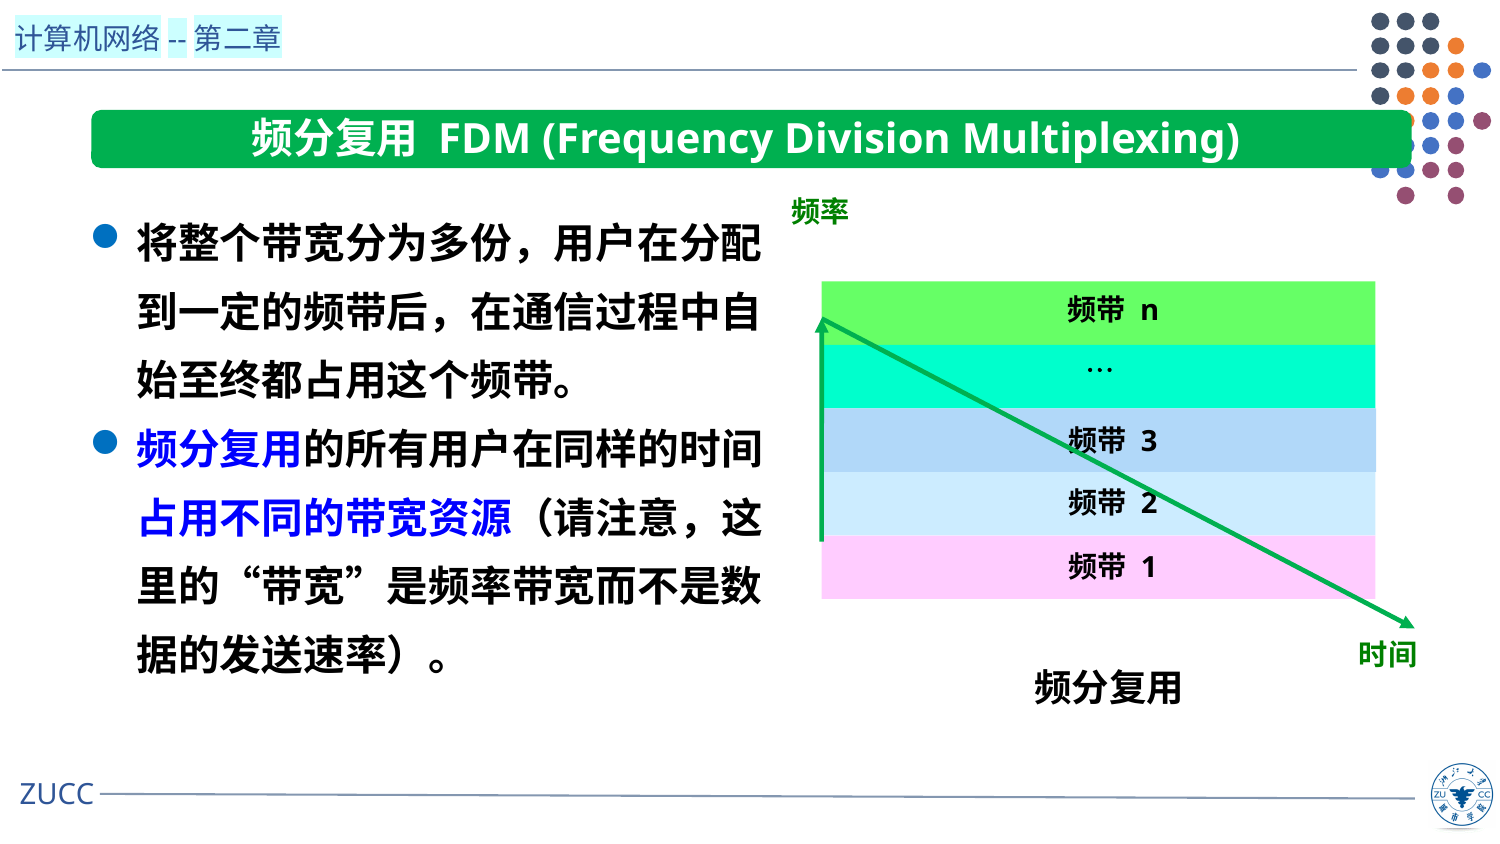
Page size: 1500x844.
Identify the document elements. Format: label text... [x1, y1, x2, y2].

text_box 频分复用 FDM (Frequency Division Multiplexing) [236, 104, 1267, 170]
text_box [91, 109, 236, 169]
text_box 频分复用 [1019, 689, 1199, 717]
text_box 将整个带宽分为多份，用户在分配到一定的频带后，在通信过程中自始至终都占用这个频带。 频分复用的所有用户在同样的时间占用不同的带宽资源（请注意，这里的“带宽”是频率带宽而不是数据的发送速率）。 [74, 190, 776, 687]
picture [1415, 750, 1500, 837]
text_box [1267, 109, 1412, 169]
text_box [778, 190, 1430, 680]
